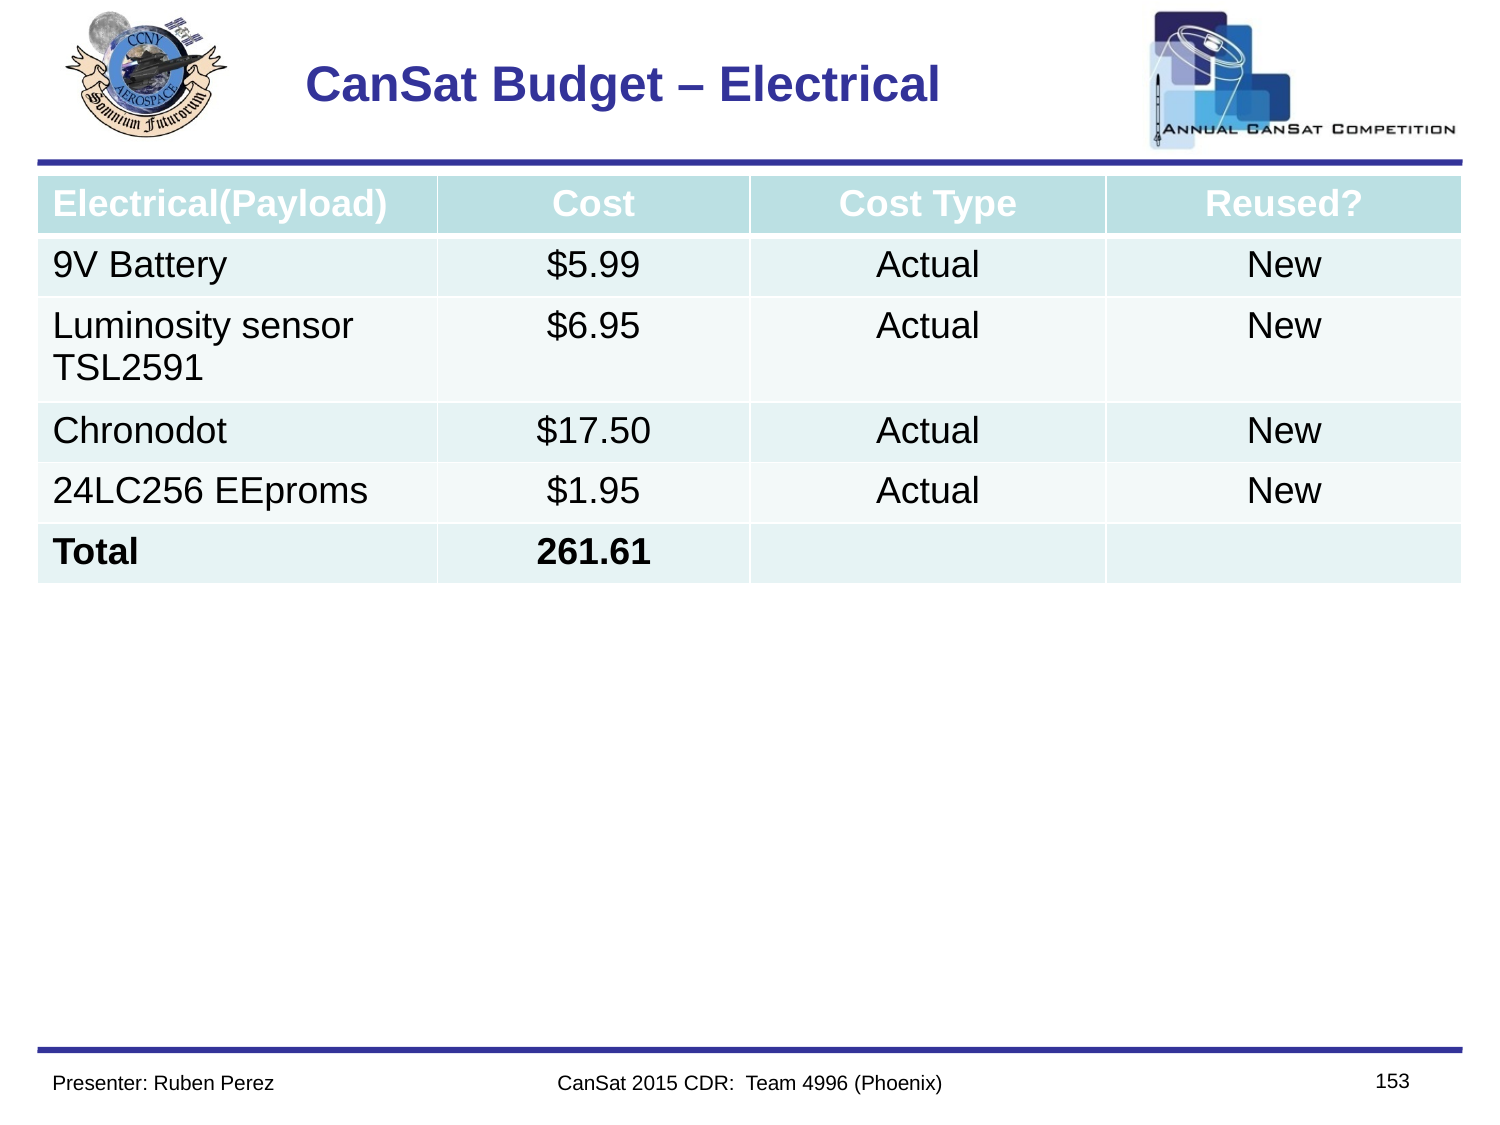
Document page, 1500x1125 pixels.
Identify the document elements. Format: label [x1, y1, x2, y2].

picture [0, 0, 301, 151]
table_cell [1107, 403, 1461, 462]
table_cell [751, 463, 1105, 522]
table_cell [751, 298, 1105, 401]
title [301, 12, 1238, 150]
table_cell [438, 298, 749, 401]
table_cell [438, 403, 749, 462]
table_header [751, 176, 1105, 233]
table_cell [38, 524, 437, 583]
picture [1142, 1, 1463, 157]
footer [450, 1062, 1050, 1103]
table_cell [438, 463, 749, 522]
table_cell [438, 524, 749, 583]
table_cell [751, 239, 1105, 296]
table_header [438, 176, 749, 233]
table_cell [1107, 463, 1461, 522]
table_cell [1107, 298, 1461, 401]
table_cell [438, 239, 749, 296]
table_cell [1107, 239, 1461, 296]
table_cell [1107, 524, 1461, 583]
table_cell [38, 463, 437, 522]
table_header [38, 176, 437, 233]
table_cell [38, 298, 437, 401]
table_cell [38, 239, 437, 296]
slide_number [1312, 1059, 1425, 1100]
table_cell [751, 524, 1105, 583]
table_header [1107, 176, 1461, 233]
text_box [37, 1062, 413, 1103]
table_cell [751, 403, 1105, 462]
table_cell [38, 403, 437, 462]
